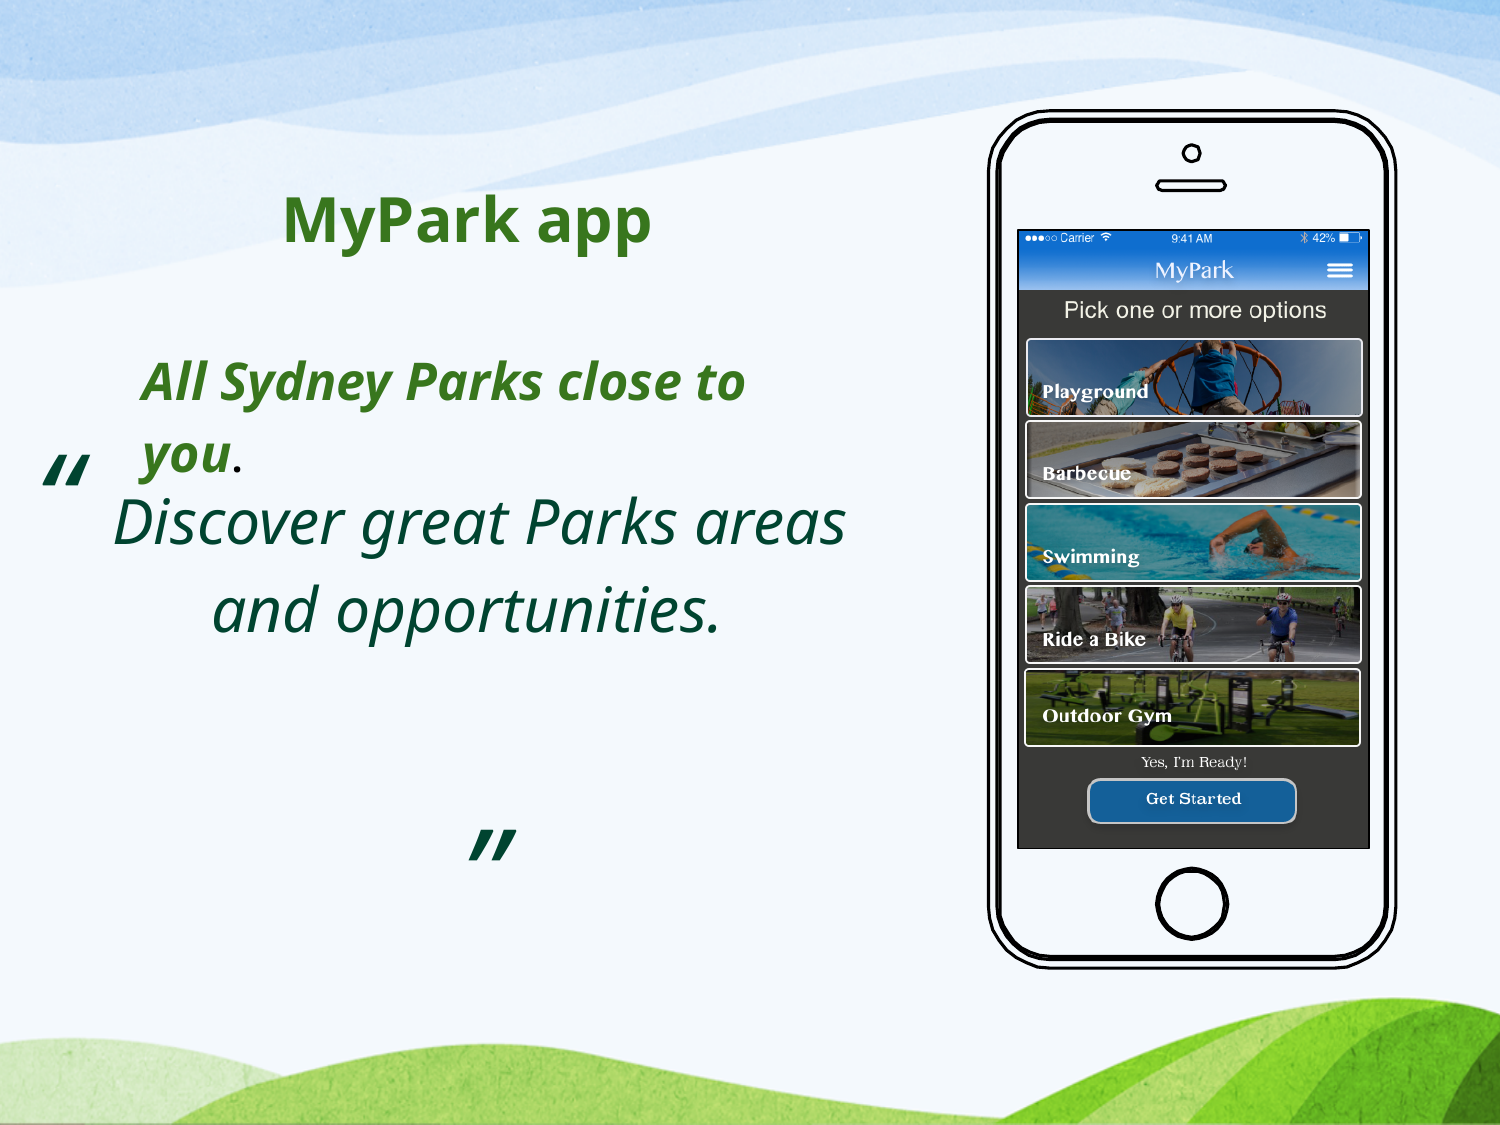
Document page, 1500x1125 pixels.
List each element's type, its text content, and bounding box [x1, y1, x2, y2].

text_box MyPark app [127, 110, 807, 269]
text_box “ Discover great Parks areas and opportunities. ” [20, 398, 915, 876]
picture [0, 0, 1500, 1125]
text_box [988, 110, 1397, 969]
text_box All Sydney Parks close to you. [127, 309, 807, 468]
